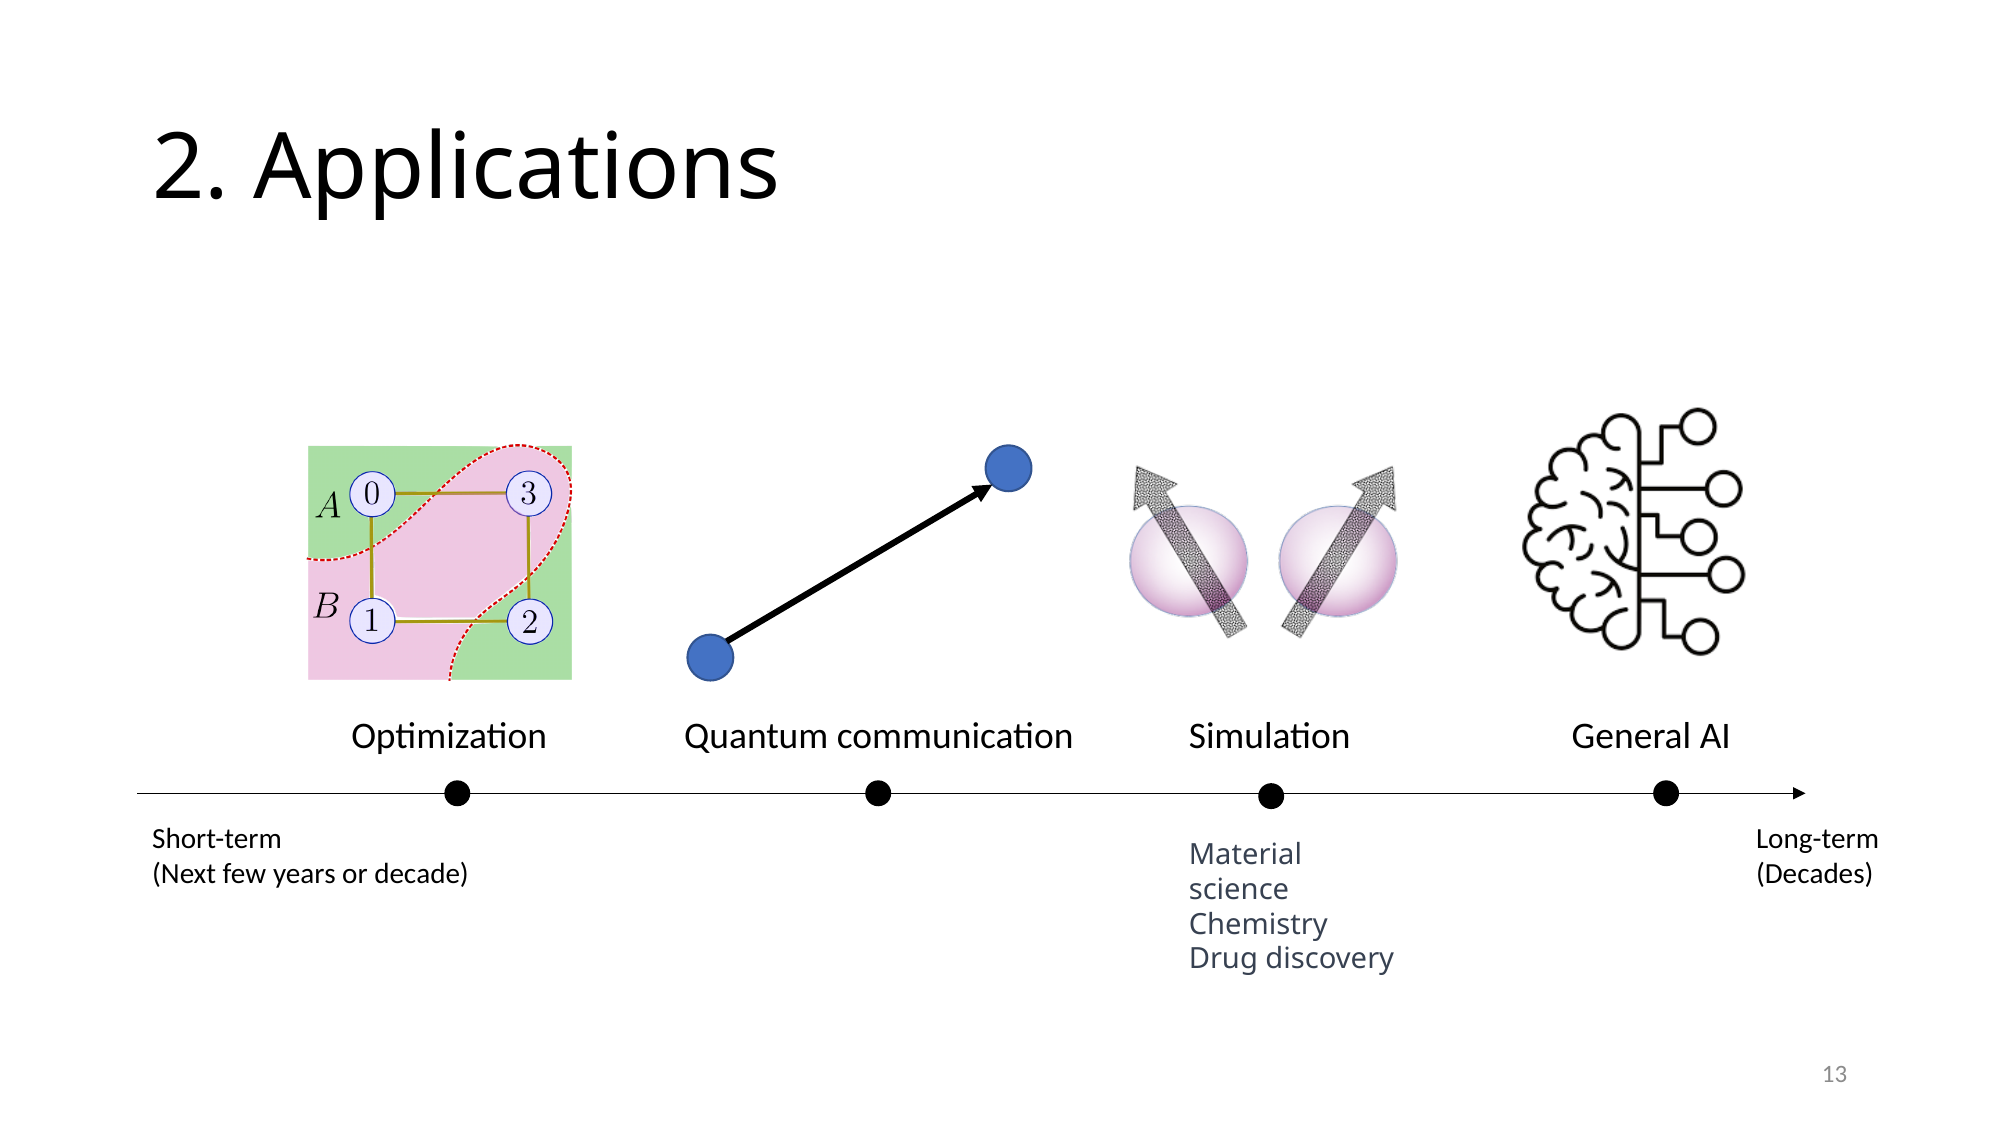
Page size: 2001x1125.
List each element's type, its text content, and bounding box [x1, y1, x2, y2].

text_box General AI [1556, 703, 1776, 764]
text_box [726, 484, 993, 642]
text_box [984, 444, 1033, 493]
picture [306, 444, 573, 681]
text_box Short-term (Next few years or decade) [137, 812, 507, 897]
text_box [444, 794, 471, 807]
text_box [1258, 794, 1285, 810]
picture [1478, 376, 1790, 688]
text_box Simulation [1174, 706, 1393, 764]
text_box Quantum communication [669, 703, 1112, 763]
text_box [1653, 780, 1680, 793]
text_box [865, 794, 892, 807]
text_box Optimization [336, 703, 579, 764]
text_box [1258, 783, 1284, 793]
text_box [686, 633, 735, 682]
text_box [1653, 794, 1680, 807]
text_box [444, 780, 471, 793]
picture [1125, 400, 1417, 706]
title 2. Applications [137, 59, 1863, 278]
text_box Material science Chemistry Drug discovery [1173, 827, 1417, 983]
text_box [865, 780, 892, 793]
slide_number 13 [1412, 1042, 1863, 1103]
text_box Long-term (Decades) [1741, 812, 1939, 897]
